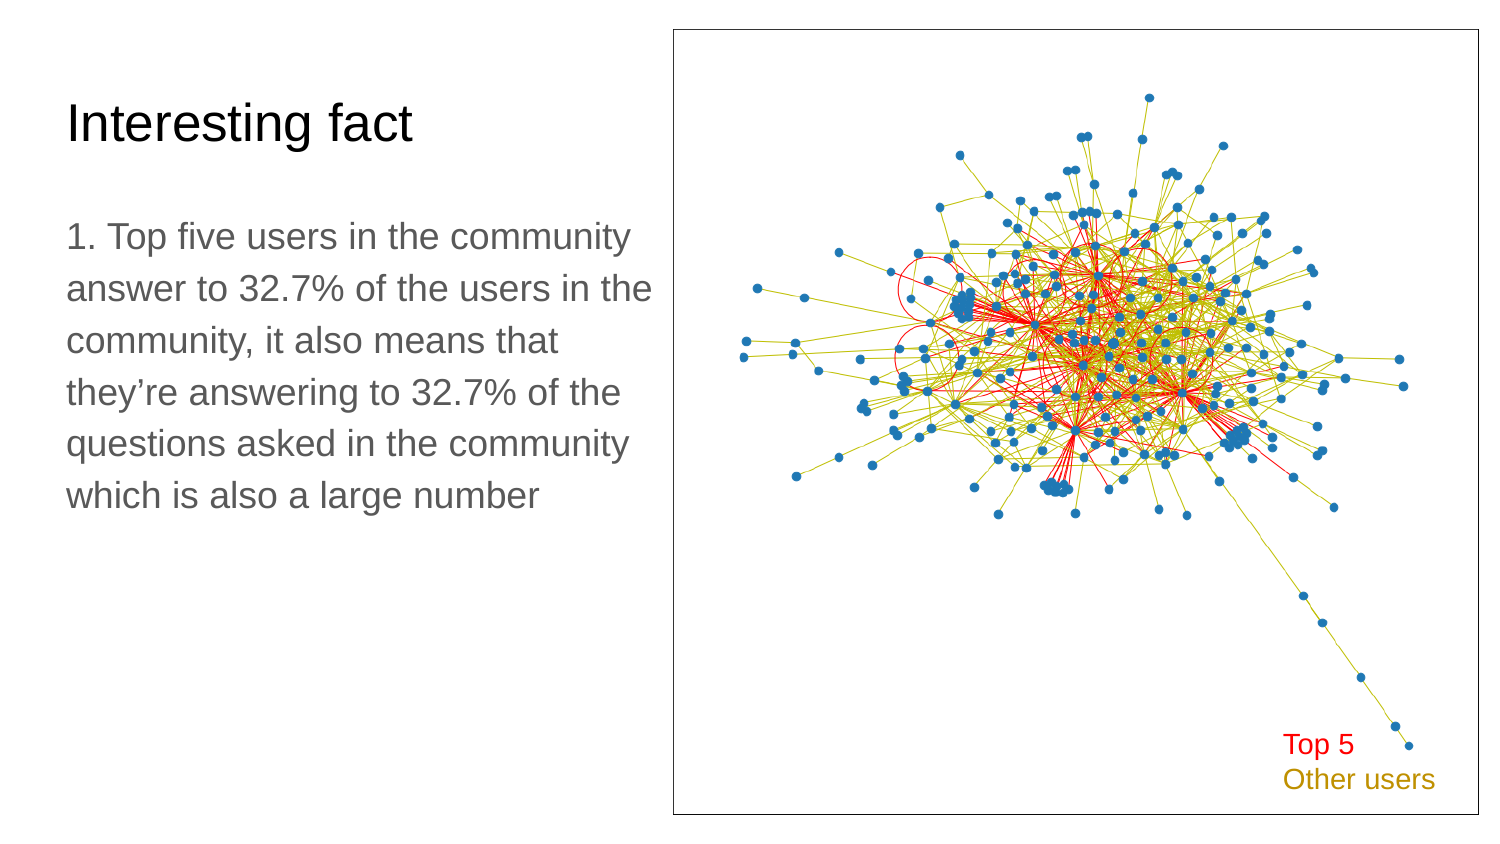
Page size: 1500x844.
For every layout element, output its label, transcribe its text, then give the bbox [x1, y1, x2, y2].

title Interesting fact [51, 72, 659, 167]
list 1. Top five users in the community answer to 32.7% of the users in the community, it also means that they’re answering to 32.7% of the questions asked in the community which is also a large number [51, 190, 659, 751]
picture [665, 23, 1484, 821]
